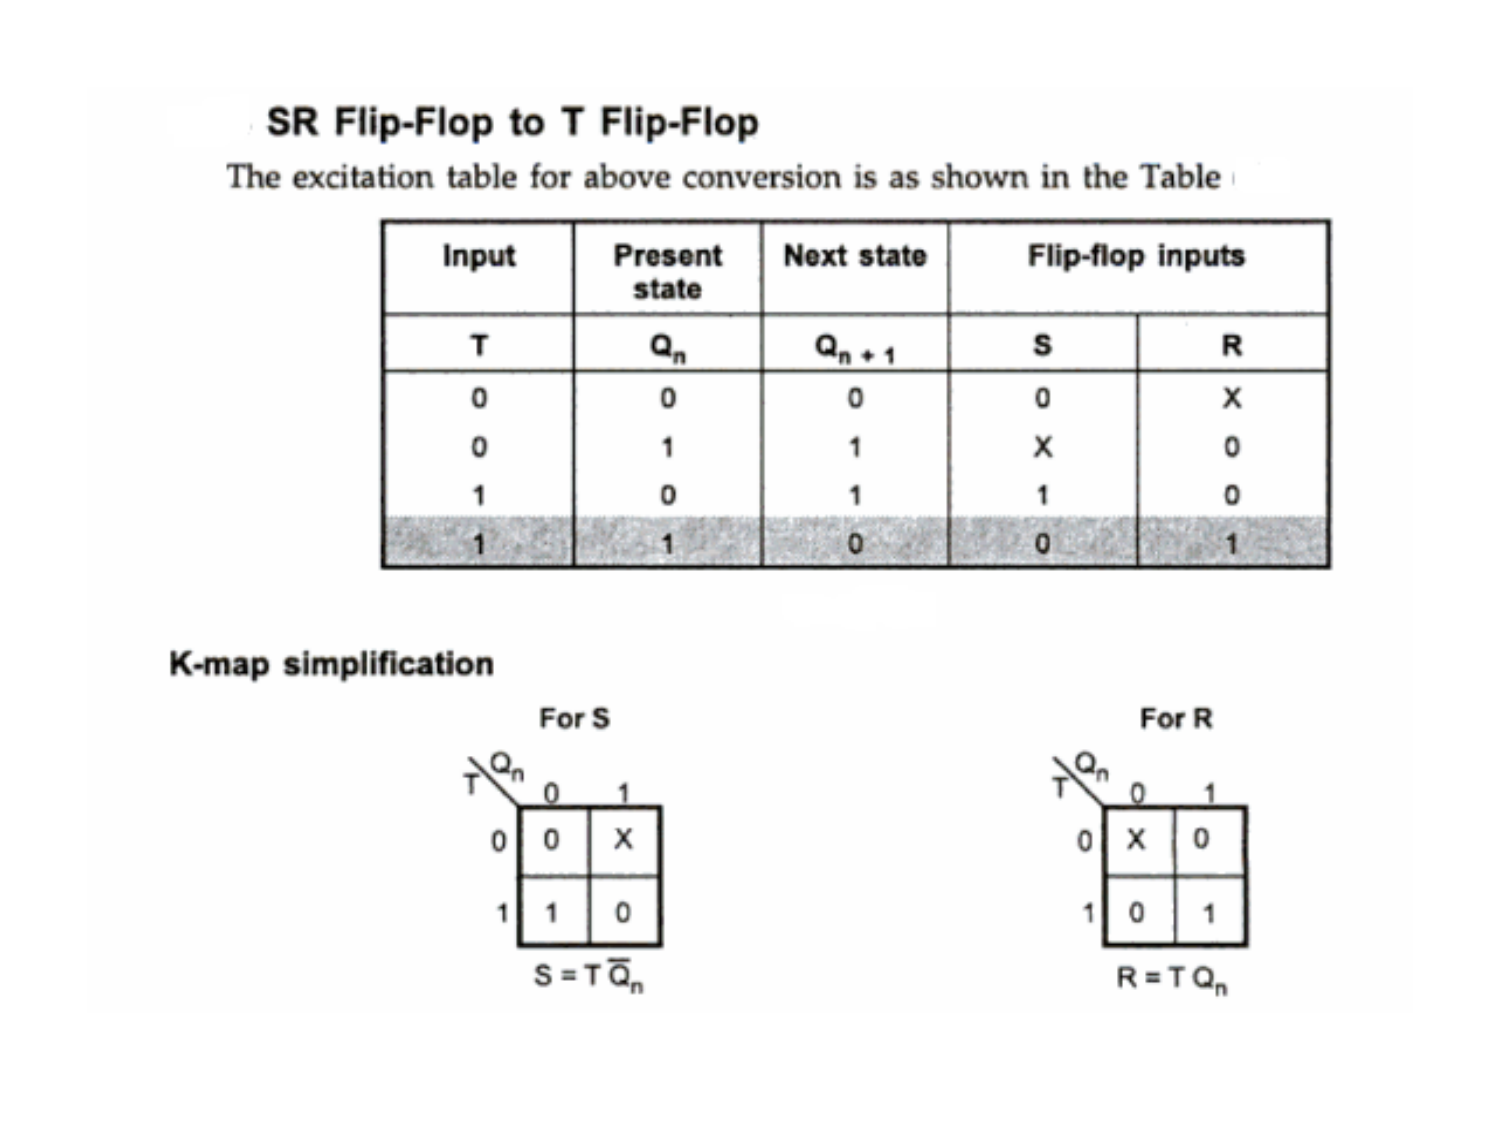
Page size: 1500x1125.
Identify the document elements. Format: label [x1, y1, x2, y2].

picture [87, 87, 1413, 1013]
